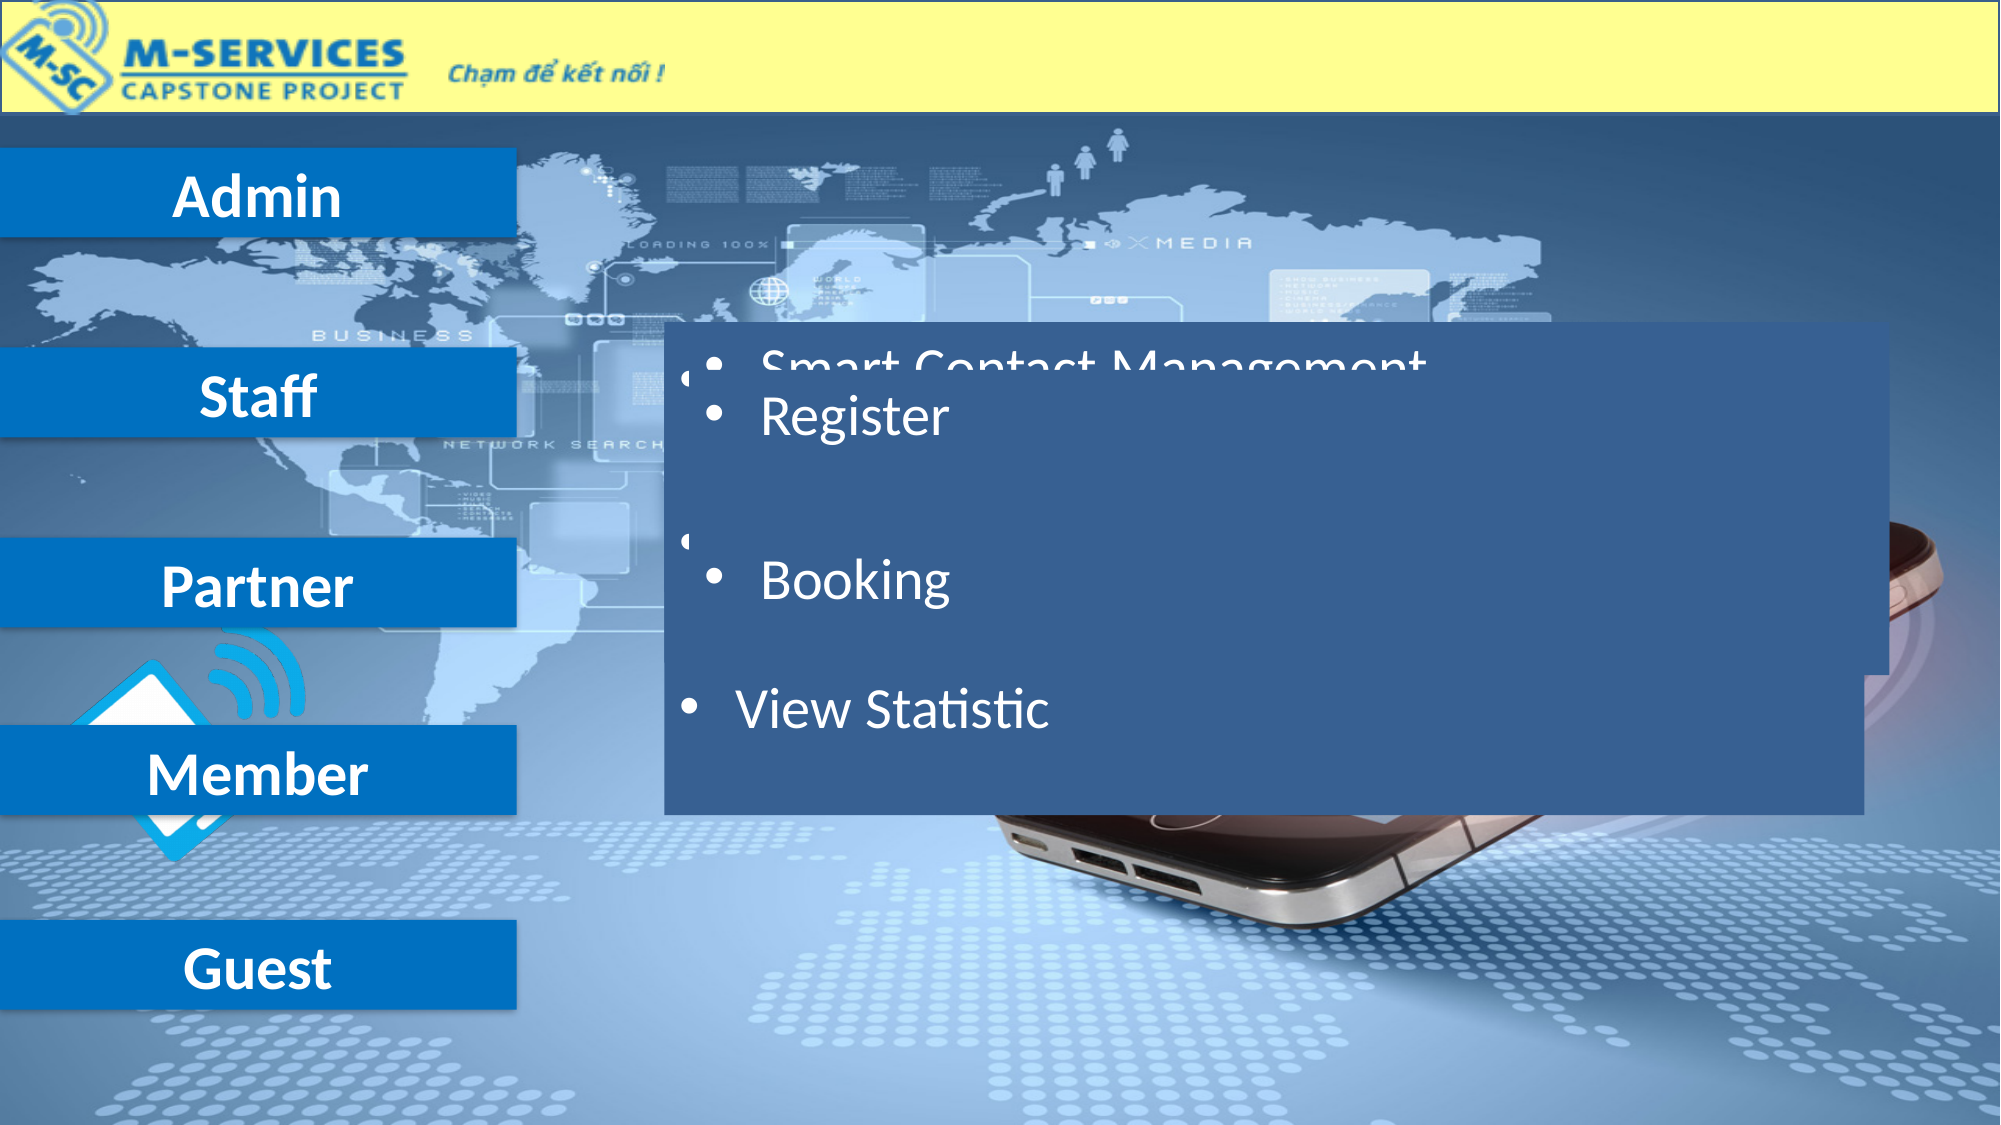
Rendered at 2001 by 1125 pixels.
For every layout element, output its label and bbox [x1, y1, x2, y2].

text_box [0, 0, 2000, 1125]
